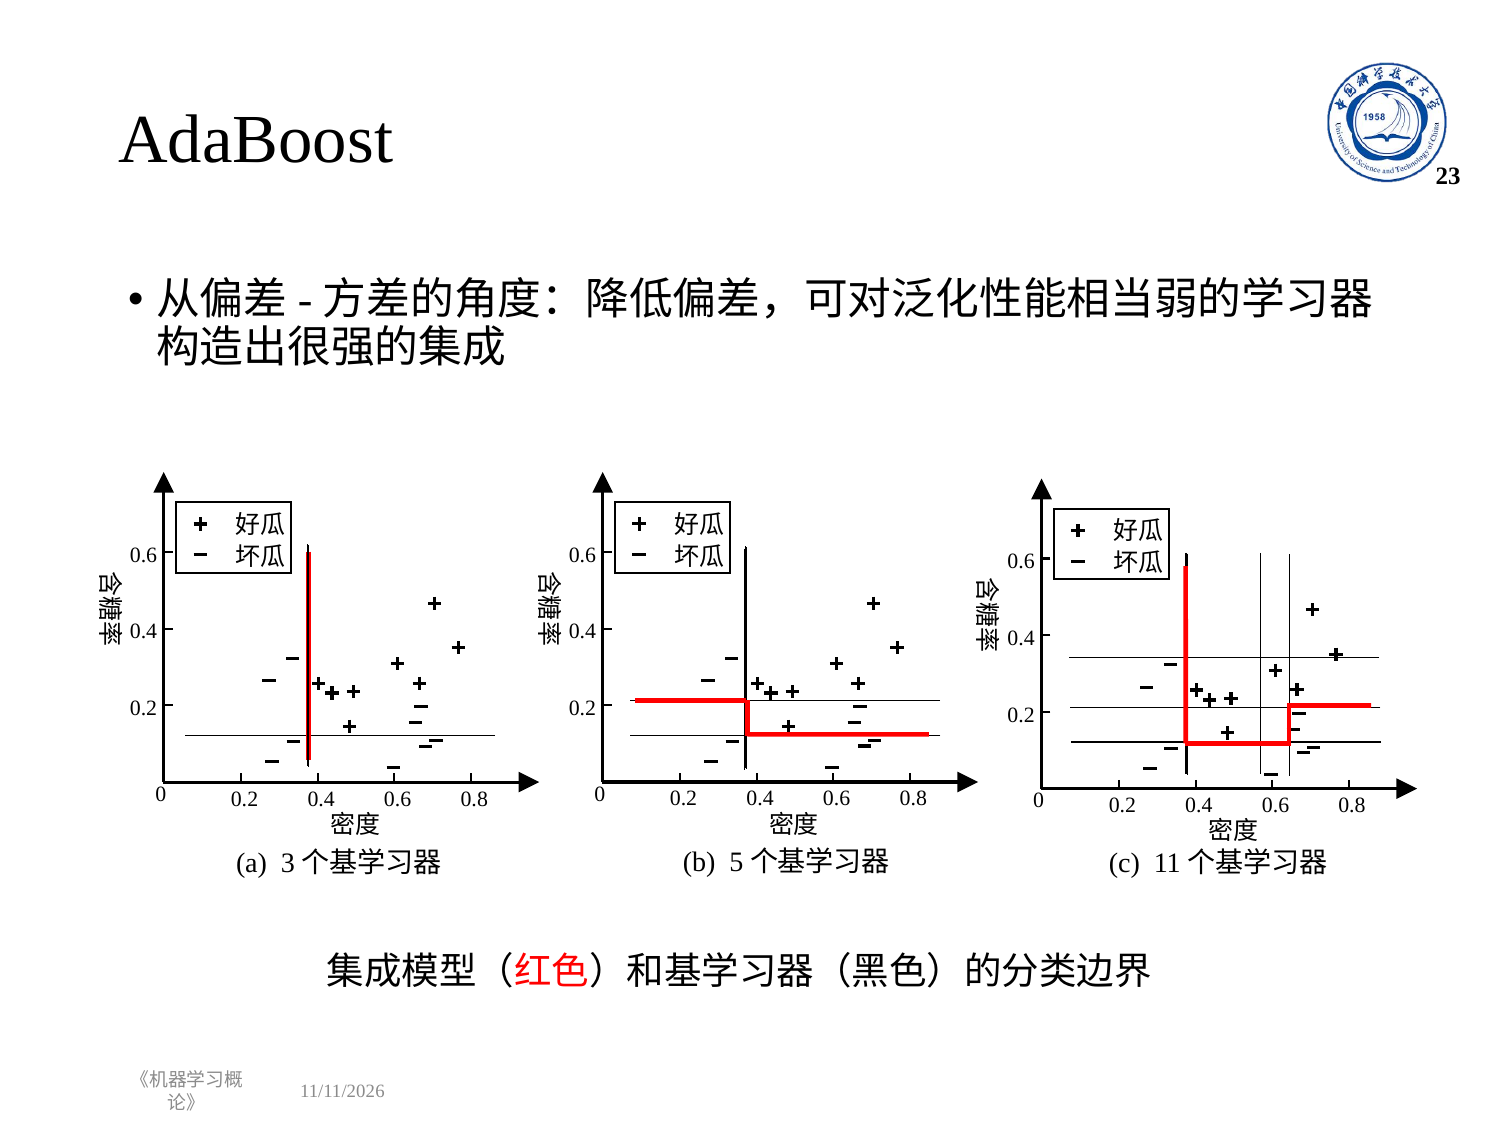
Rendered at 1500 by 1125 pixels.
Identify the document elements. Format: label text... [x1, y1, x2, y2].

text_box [1189, 683, 1204, 697]
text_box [1268, 663, 1283, 678]
text_box 0.8 [884, 776, 909, 781]
text_box 0.4 [757, 776, 784, 781]
text_box (c) 11个基学习器 [1227, 837, 1343, 886]
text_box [1329, 647, 1343, 662]
text_box 0.4 [292, 783, 340, 818]
text_box 0.2 [1120, 783, 1152, 788]
text_box 0.6 [395, 776, 427, 781]
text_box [867, 596, 881, 610]
text_box 0.2 [655, 783, 713, 818]
text_box 0.4 [731, 783, 784, 818]
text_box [1220, 726, 1224, 740]
text_box 0.2 [216, 783, 274, 818]
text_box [1290, 683, 1304, 697]
slide_number 23 [1372, 144, 1476, 205]
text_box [851, 676, 865, 690]
text_box 0.8 [884, 783, 942, 818]
text_box (a) 3个基学习器 [341, 836, 457, 886]
text_box 0.4 [603, 609, 612, 651]
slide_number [285, 1068, 422, 1113]
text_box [325, 686, 339, 700]
text_box 0.4 [553, 609, 602, 651]
text_box 0.4 [341, 783, 350, 800]
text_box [786, 684, 799, 699]
text_box (b) 5个基学习器 [786, 835, 905, 884]
text_box 0.4 [318, 776, 340, 781]
text_box 0.8 [1349, 783, 1381, 788]
text_box 0.4 [115, 609, 163, 651]
text_box 0.6 [369, 783, 427, 818]
text_box 0.2 [115, 686, 163, 728]
text_box 0.8 [1323, 789, 1381, 825]
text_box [764, 686, 778, 700]
picture [1397, 59, 1450, 144]
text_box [451, 641, 465, 655]
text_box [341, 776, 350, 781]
text_box 0.2 [992, 692, 1041, 734]
text_box 0.4 [164, 609, 173, 651]
text_box 0.2 [1093, 789, 1152, 825]
text_box 0.6 [164, 532, 173, 574]
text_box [786, 719, 796, 733]
text_box 0.4 [731, 776, 756, 781]
text_box 0 [140, 771, 182, 813]
text_box 密度 [315, 800, 340, 836]
text_box 0.6 [834, 776, 866, 781]
text_box 0.8 [445, 776, 470, 781]
text_box 0.6 [992, 539, 1041, 581]
text_box 0.6 [808, 776, 833, 781]
text_box 0.8 [910, 776, 942, 781]
text_box 0.6 [115, 532, 163, 574]
text_box (c) 11个基学习器 [1094, 837, 1226, 886]
text_box 含糖率 [950, 562, 1012, 654]
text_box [412, 676, 426, 690]
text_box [391, 657, 405, 671]
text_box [428, 596, 442, 610]
text_box 0.2 [242, 776, 274, 781]
title AdaBoost [103, 59, 1397, 221]
text_box 0.6 [1247, 783, 1272, 788]
text_box 0.6 [1042, 539, 1051, 581]
text_box 0.2 [681, 776, 713, 781]
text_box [1053, 507, 1179, 585]
text_box 0.6 [553, 532, 602, 574]
text_box (a) 3个基学习器 [221, 836, 340, 886]
text_box 0.4 [992, 616, 1041, 658]
text_box 0.8 [445, 783, 504, 818]
text_box 密度 [786, 800, 835, 835]
text_box 0.2 [164, 686, 173, 728]
text_box (b) 5个基学习器 [668, 835, 785, 884]
text_box 0.8 [471, 776, 504, 781]
text_box 0.8 [1323, 783, 1348, 788]
text_box 0 [1018, 778, 1060, 820]
text_box 密度 [1227, 807, 1273, 837]
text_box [1305, 603, 1320, 617]
text_box 密度 [341, 800, 396, 836]
text_box 0.6 [603, 532, 612, 574]
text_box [346, 685, 360, 699]
text_box 0.6 [369, 776, 394, 781]
text_box 密度 [754, 800, 784, 835]
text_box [750, 676, 765, 691]
text_box 0.6 [1273, 783, 1305, 788]
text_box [1227, 691, 1238, 706]
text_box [829, 657, 844, 671]
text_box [176, 500, 301, 579]
text_box 0.2 [655, 776, 680, 781]
list 从偏差-方差的角度：降低偏差，可对泛化性能相当弱的学习器构造出很强的集成 [113, 269, 1407, 395]
text_box 0.2 [1042, 692, 1051, 734]
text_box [342, 719, 357, 733]
text_box 0.2 [603, 686, 612, 728]
text_box 0.4 [1196, 783, 1224, 788]
text_box 0.4 [1170, 783, 1195, 788]
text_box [312, 676, 326, 691]
text_box 0.6 [1247, 789, 1305, 825]
text_box 0 [579, 771, 621, 813]
text_box 0.2 [216, 776, 241, 781]
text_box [1203, 693, 1217, 707]
text_box 0.6 [808, 783, 866, 818]
text_box 含糖率 [72, 556, 134, 648]
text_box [615, 500, 740, 579]
footer 《机器学习概论》 [104, 1068, 270, 1113]
text_box 0.4 [1042, 616, 1051, 658]
text_box 0.2 [1093, 783, 1118, 788]
text_box 集成模型（红色）和基学习器（黑色）的分类边界 [287, 939, 1191, 1000]
text_box 含糖率 [511, 556, 573, 648]
text_box 密度 [1193, 807, 1225, 837]
text_box 0.4 [1170, 789, 1224, 825]
text_box 0.2 [553, 686, 602, 728]
text_box 0.4 [292, 776, 317, 781]
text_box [890, 641, 904, 655]
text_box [1227, 726, 1235, 740]
